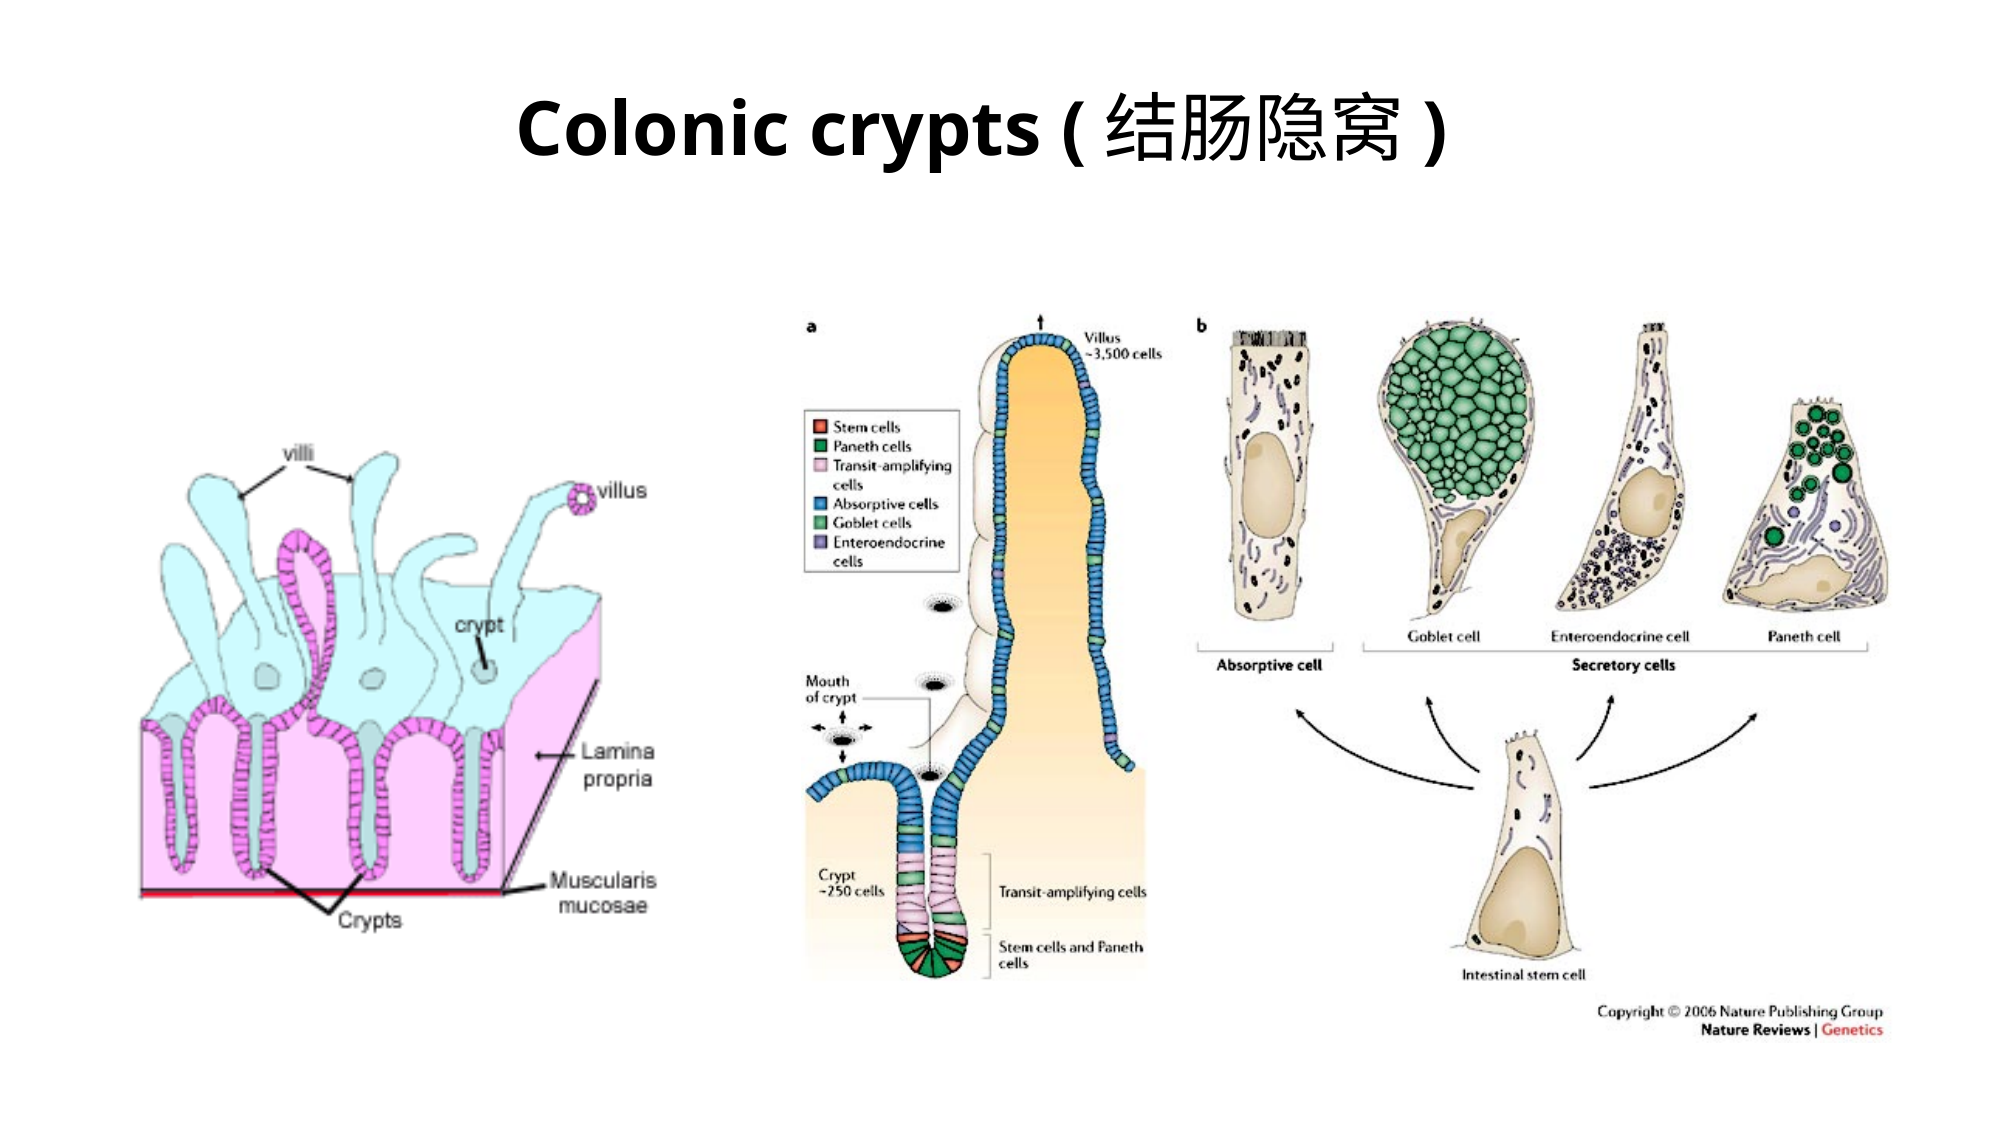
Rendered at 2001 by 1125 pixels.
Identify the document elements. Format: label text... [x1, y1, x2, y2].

text_box Colonic crypts (结肠隐窝) [500, 73, 1464, 178]
picture [801, 311, 1893, 1043]
picture [0, 397, 744, 956]
